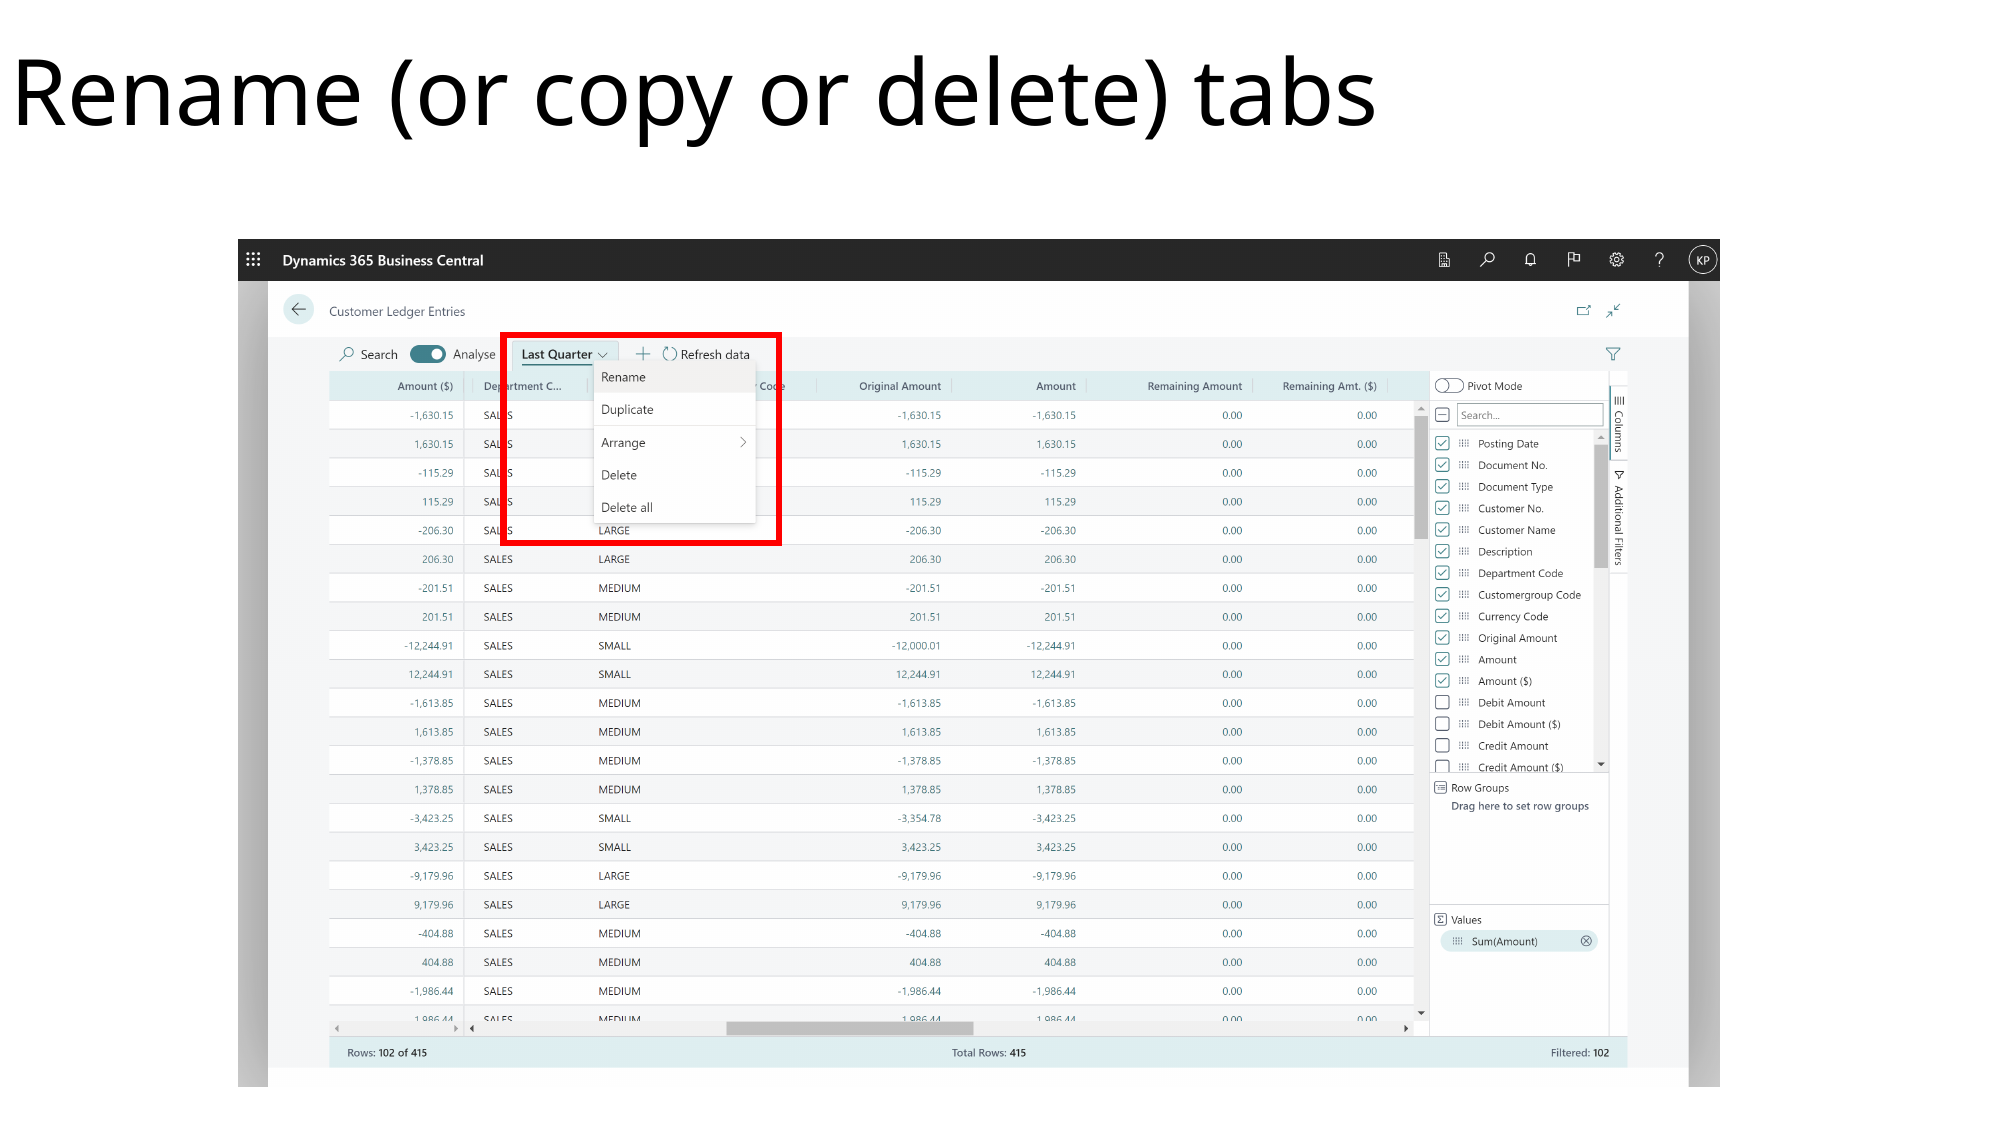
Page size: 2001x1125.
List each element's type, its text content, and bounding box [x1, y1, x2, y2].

picture [238, 239, 1720, 1087]
title Rename (or copy or delete) tabs [0, 0, 1978, 153]
